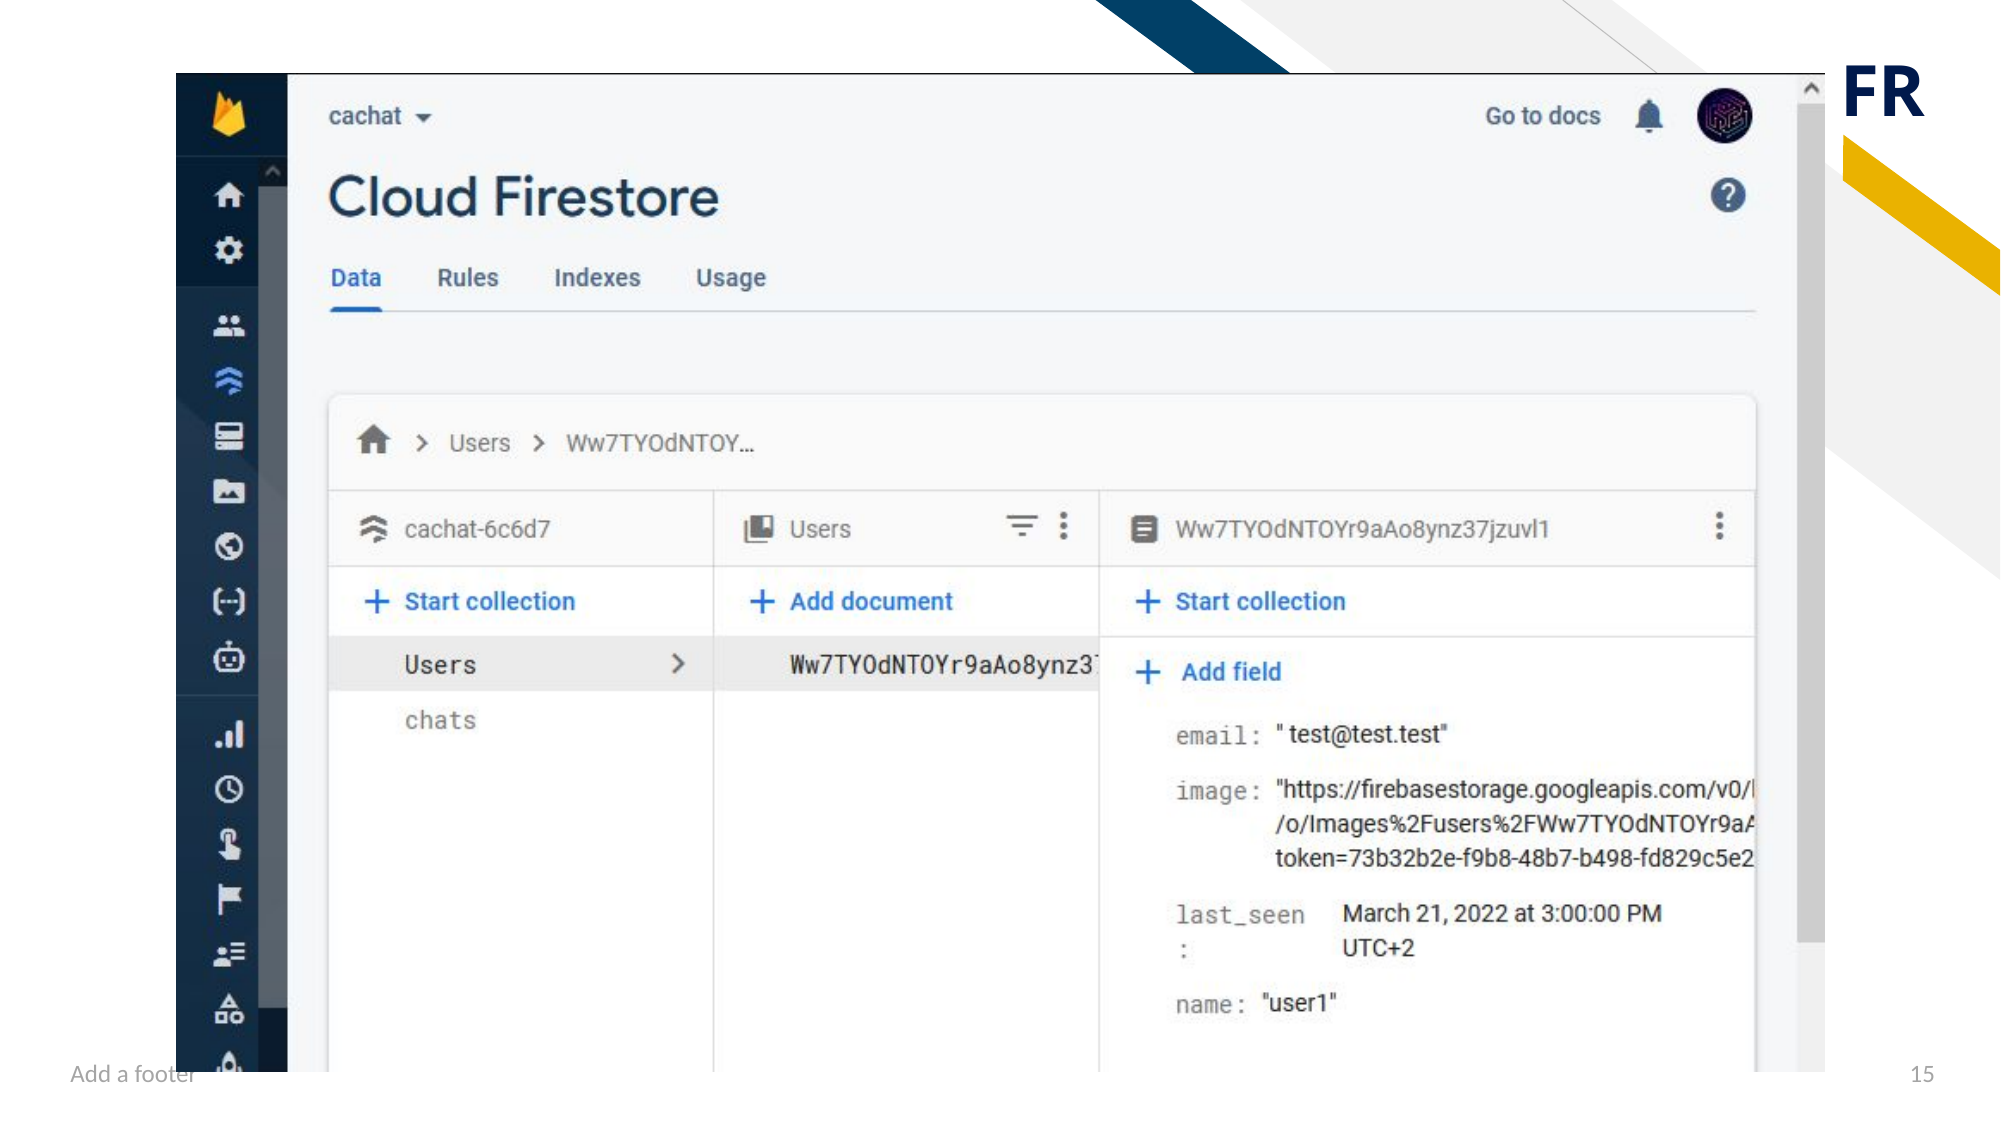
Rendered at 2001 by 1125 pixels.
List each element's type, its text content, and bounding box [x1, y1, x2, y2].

slide_number 15 [1828, 1042, 1950, 1103]
footer Add a footer [55, 1042, 731, 1103]
picture [176, 73, 1825, 1072]
